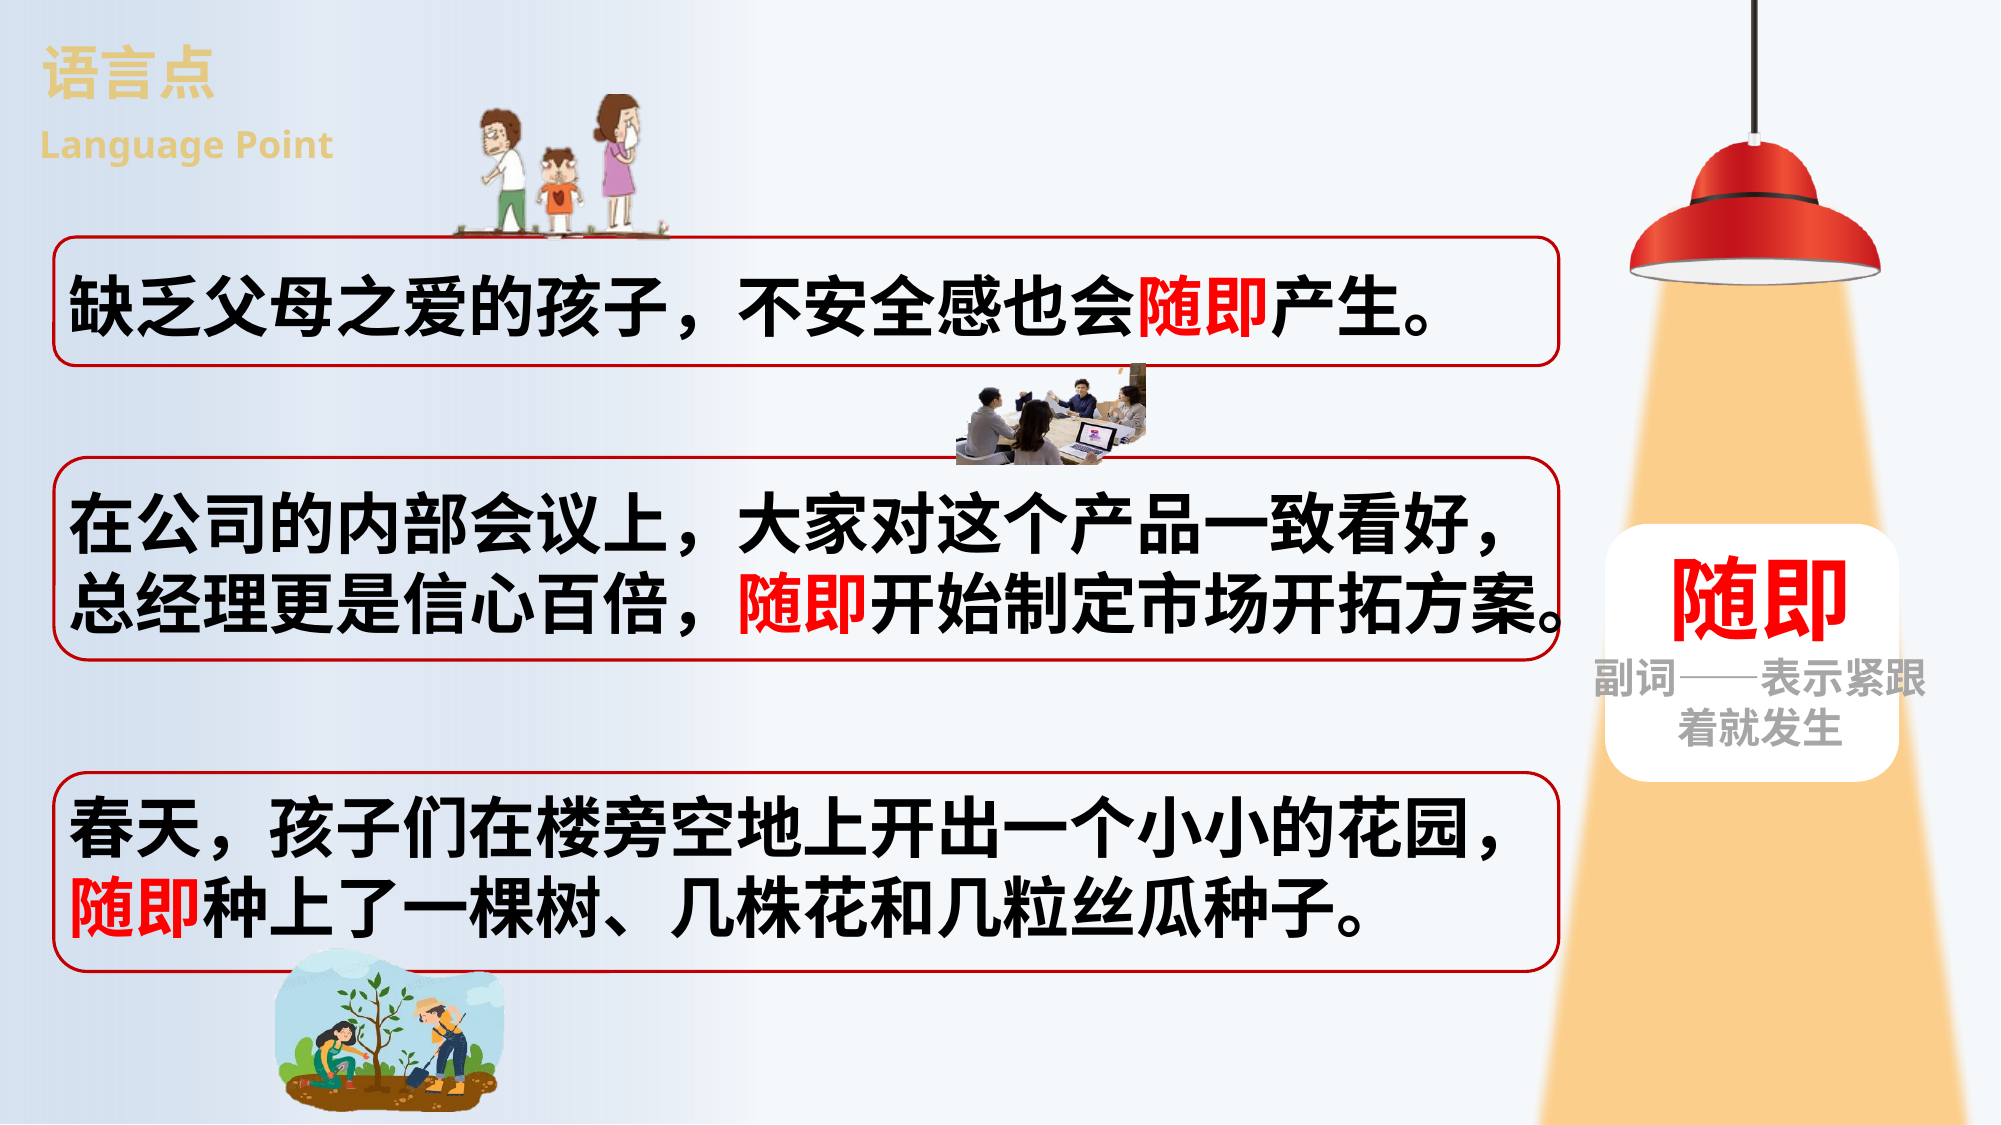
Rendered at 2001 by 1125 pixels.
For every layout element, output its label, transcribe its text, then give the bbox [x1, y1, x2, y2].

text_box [53, 772, 1559, 972]
text_box 语言点 [27, 28, 385, 114]
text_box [53, 237, 1575, 366]
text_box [53, 457, 1559, 660]
text_box [1547, 782, 1962, 1125]
text_box Language Point [24, 113, 349, 174]
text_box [1574, 523, 1947, 782]
picture [0, 0, 2001, 1125]
text_box [1635, 295, 1875, 523]
